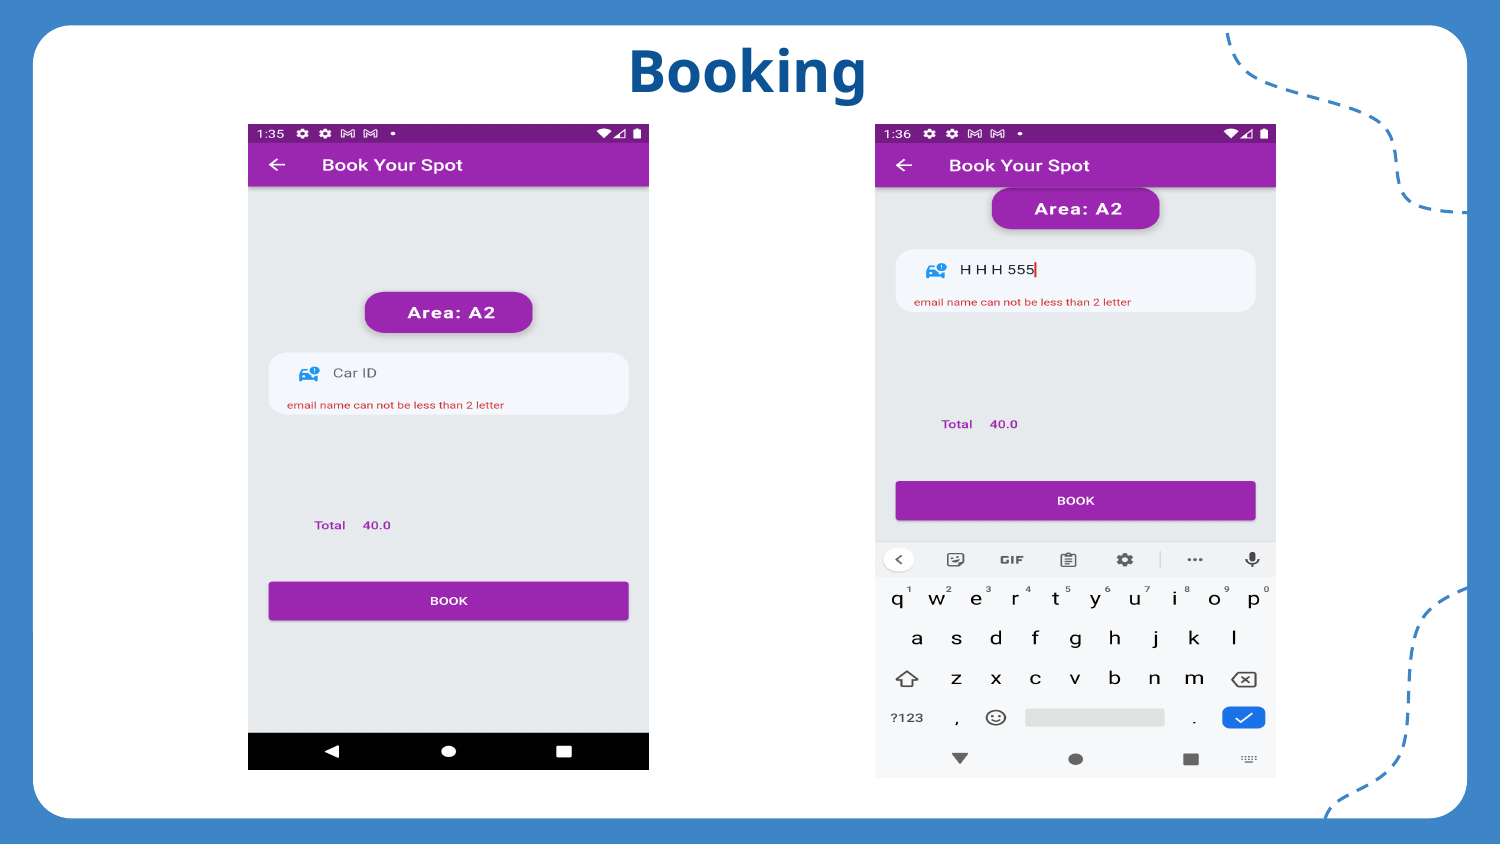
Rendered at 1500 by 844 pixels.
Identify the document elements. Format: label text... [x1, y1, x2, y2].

picture [875, 123, 1276, 779]
picture [248, 123, 649, 771]
text_box Booking [612, 26, 888, 112]
